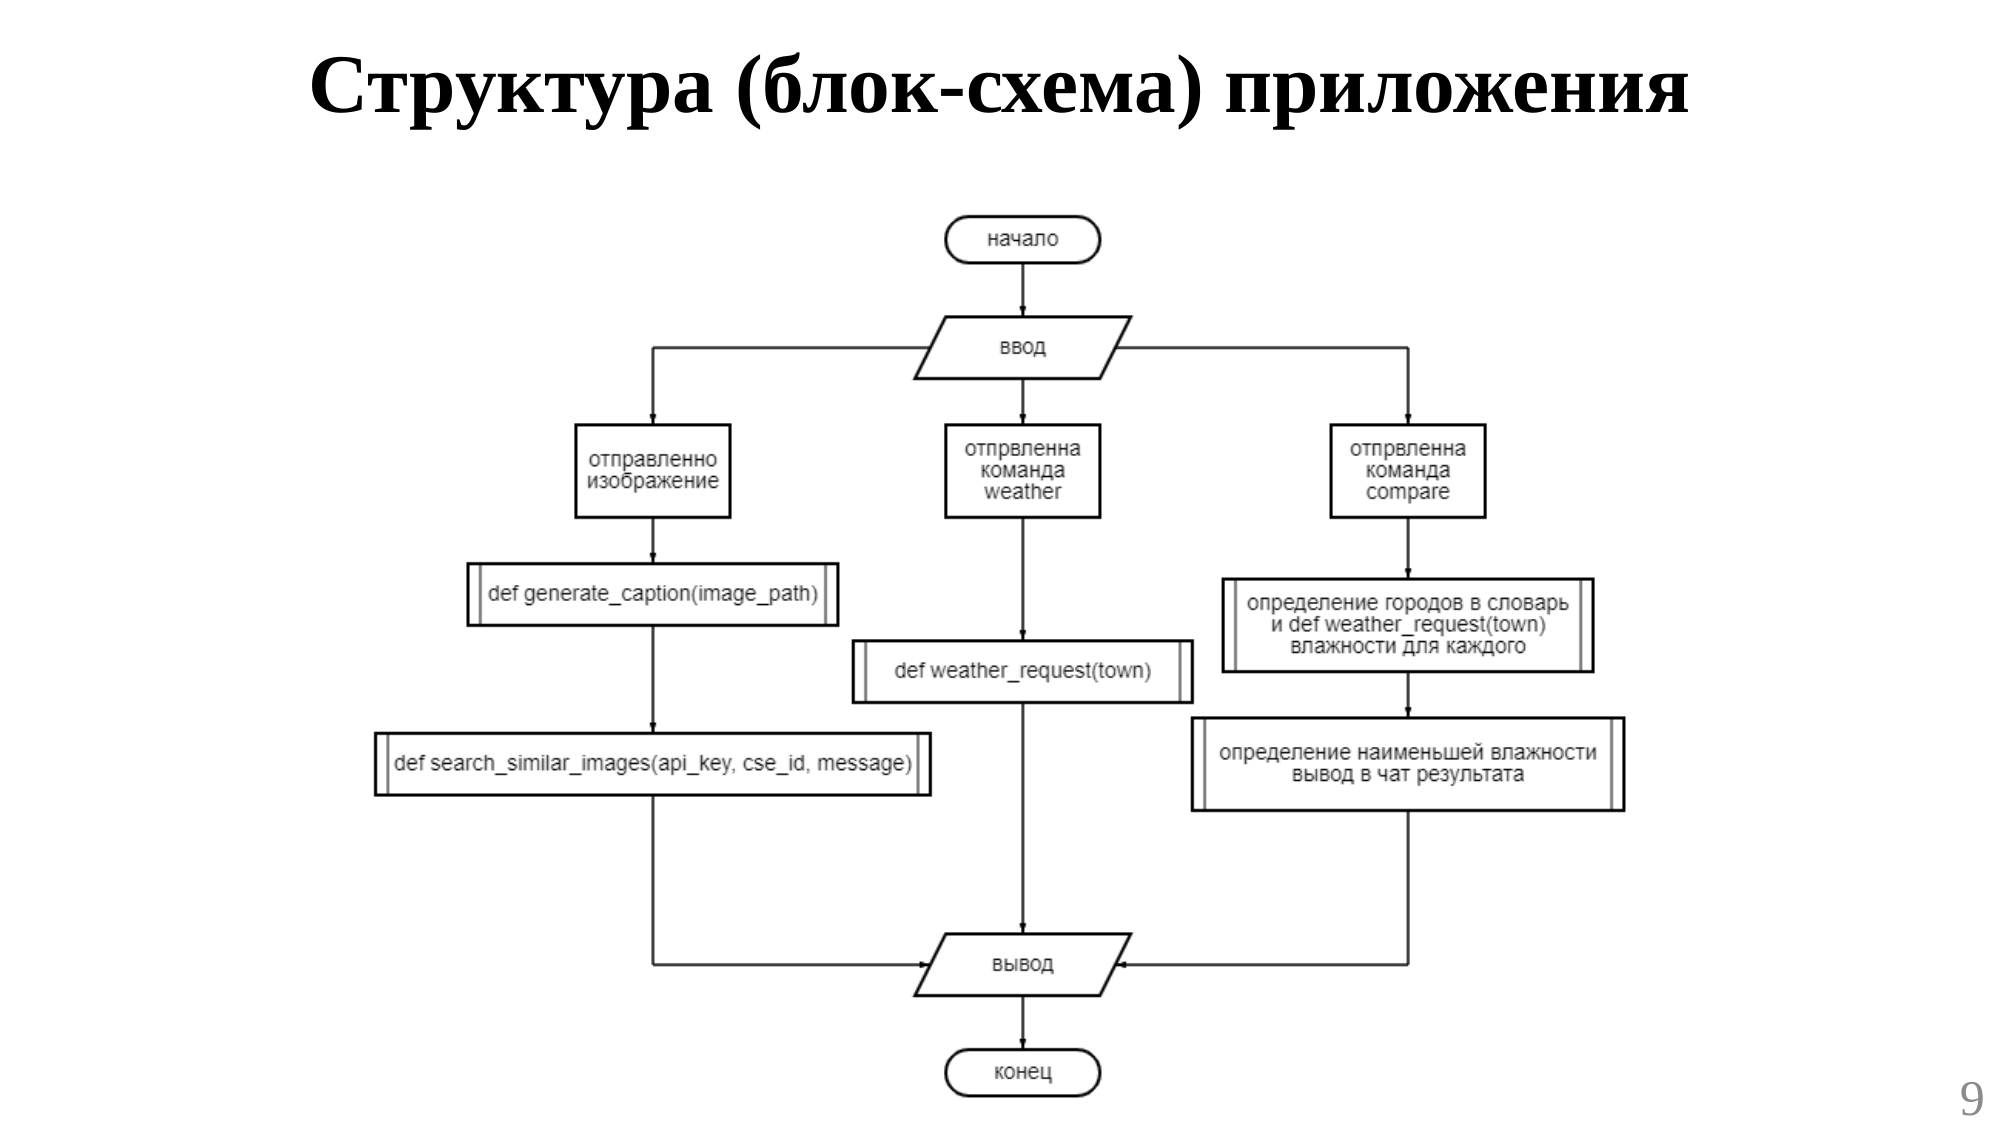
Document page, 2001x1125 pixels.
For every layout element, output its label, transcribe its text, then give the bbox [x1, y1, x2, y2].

slide_number 9 [1655, 1065, 2000, 1125]
title Структура (блок-схема) приложения [172, 27, 1828, 144]
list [345, 186, 1655, 1125]
